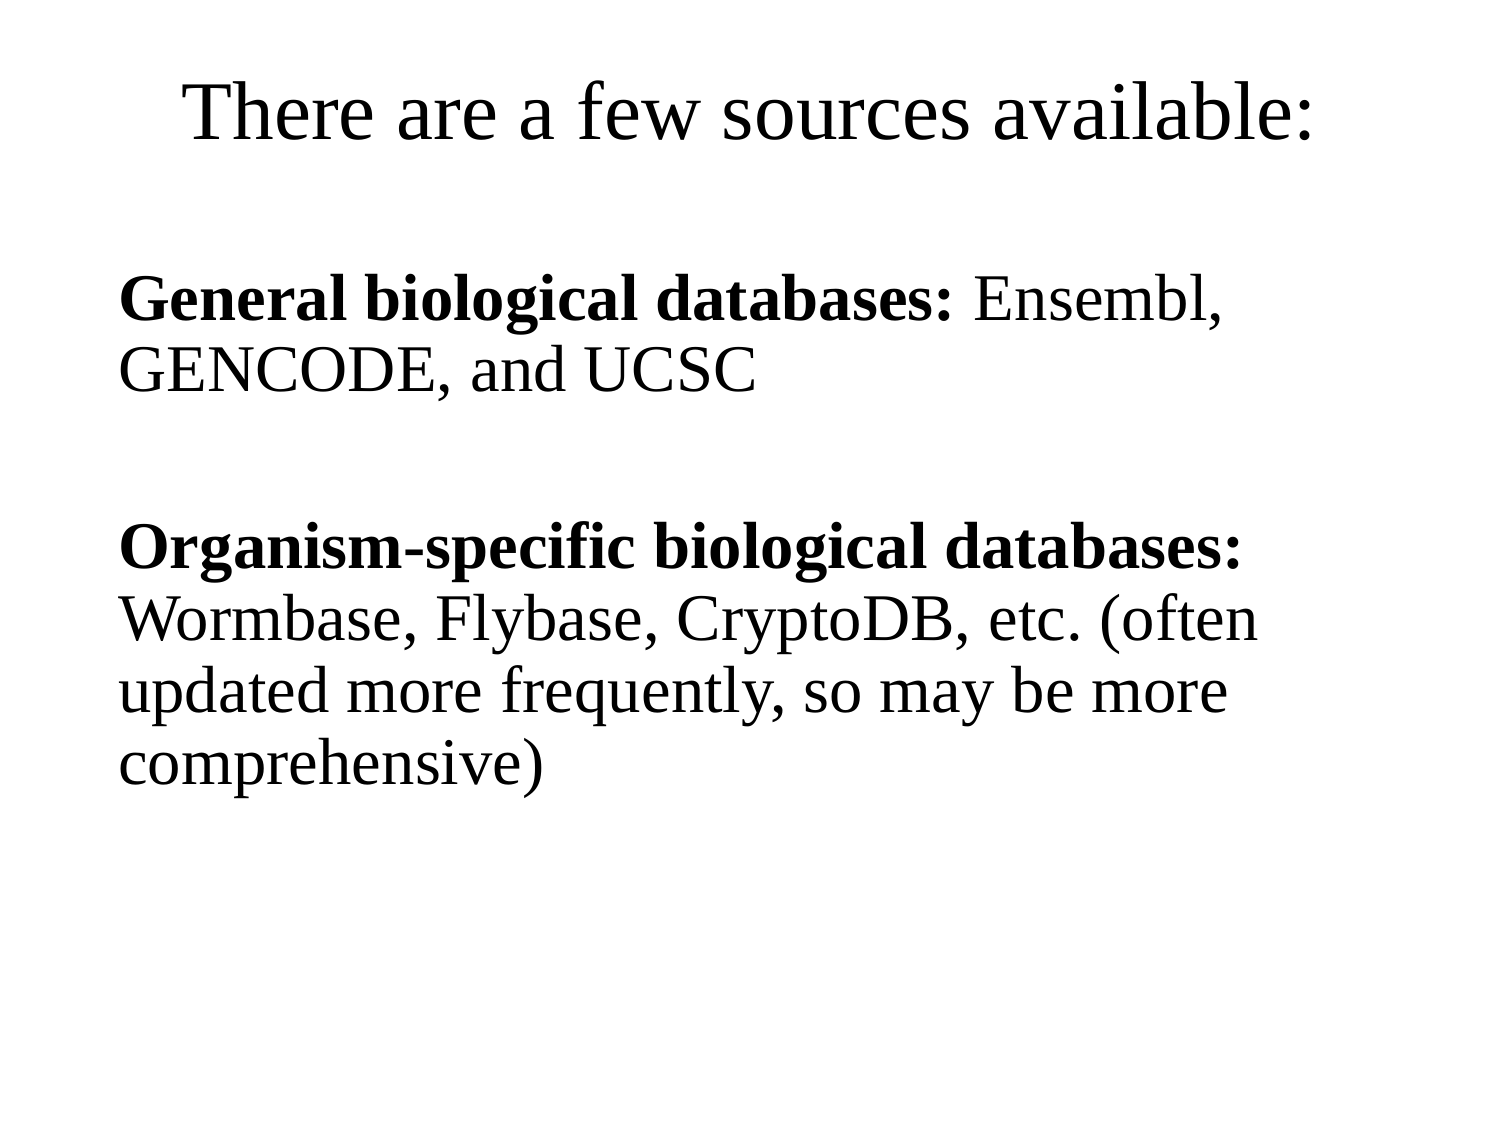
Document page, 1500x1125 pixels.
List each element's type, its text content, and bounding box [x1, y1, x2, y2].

list There are a few sources available: General biological databases: Ensembl, GENCODE, and UCSC Organism-specific biological databases: Wormbase, Flybase, CryptoDB, etc. (often updated more frequently, so may be more comprehensive) [103, 60, 1397, 1014]
